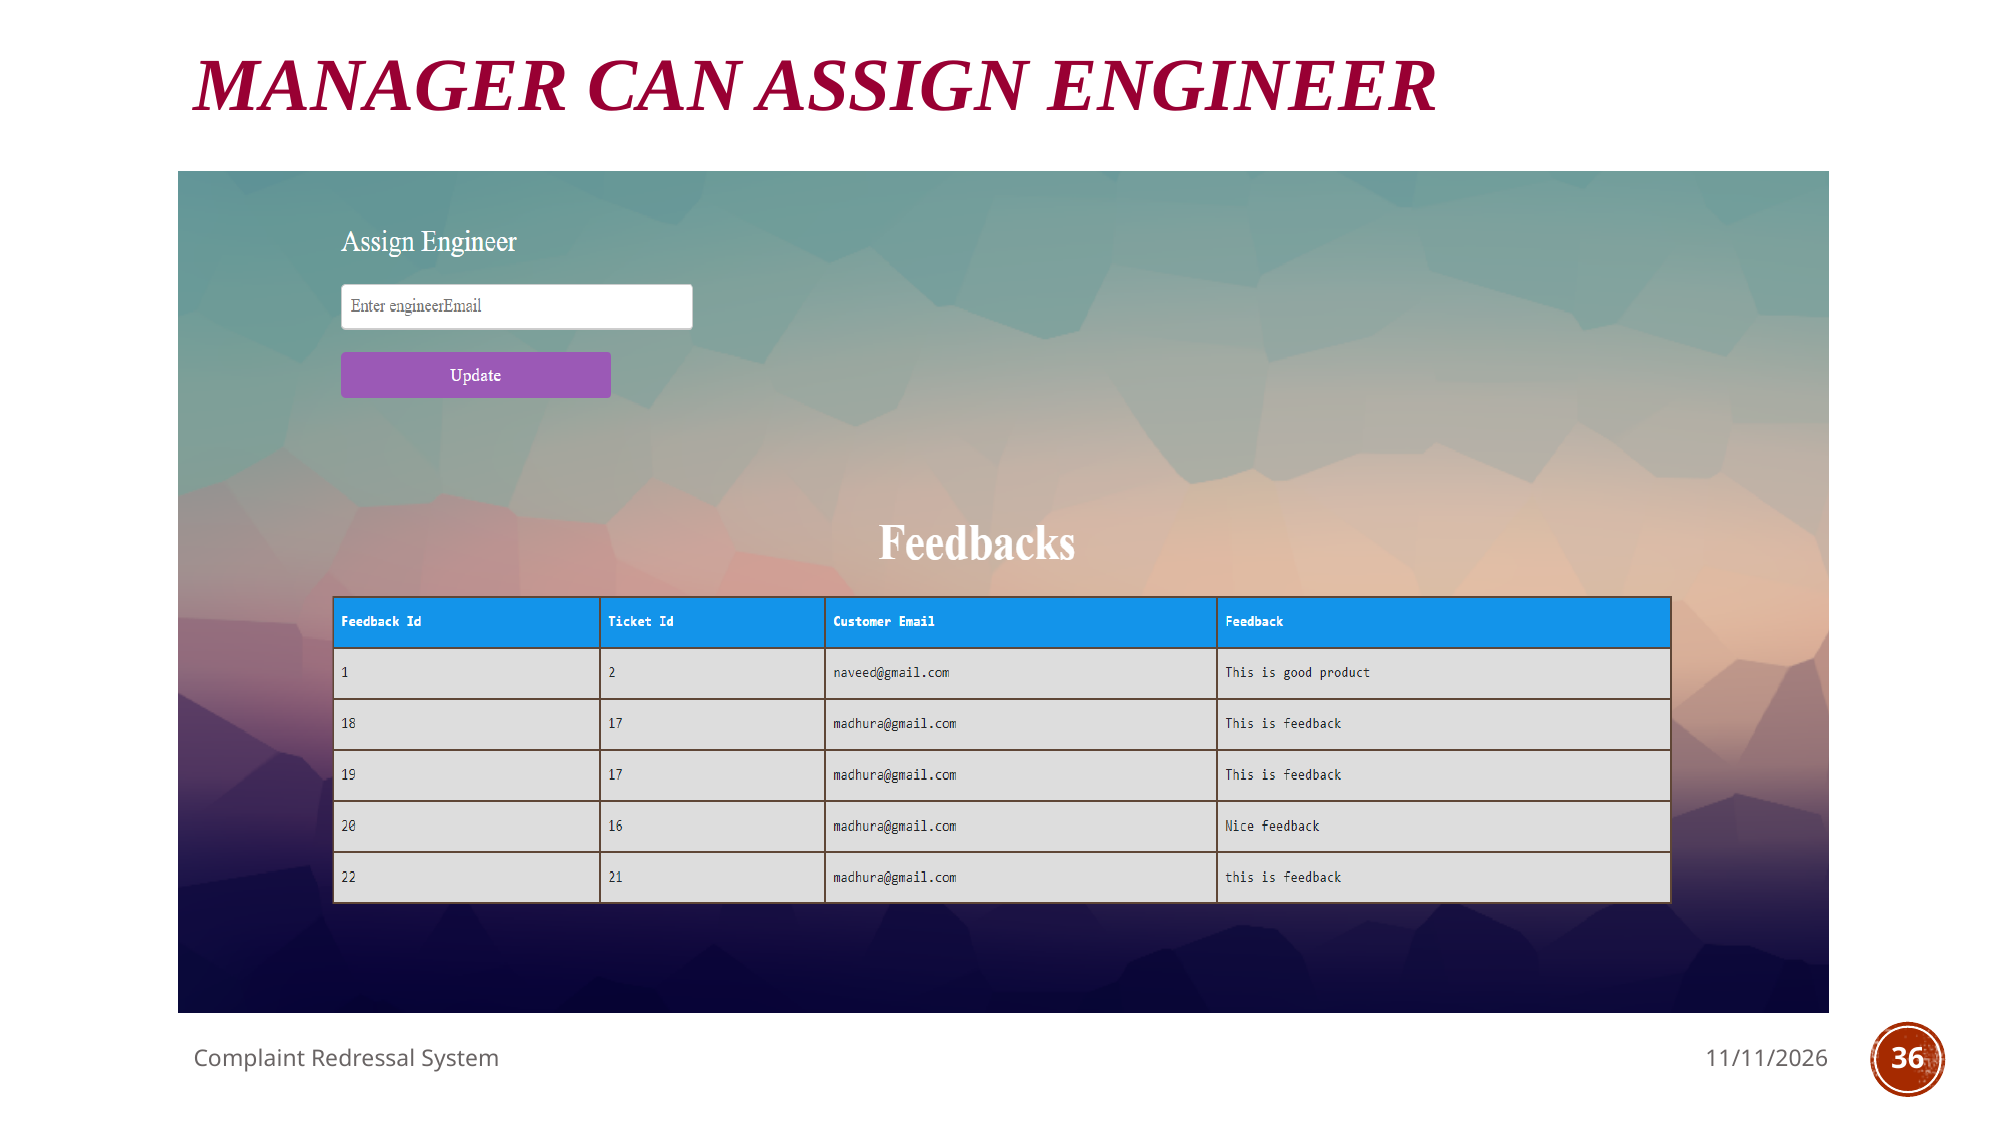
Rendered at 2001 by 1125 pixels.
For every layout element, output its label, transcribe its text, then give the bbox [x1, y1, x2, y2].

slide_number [1306, 1028, 1844, 1089]
slide_number 36 [1855, 1028, 1961, 1089]
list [182, 176, 1825, 1009]
footer Complaint Redressal System [178, 1028, 1217, 1089]
title Manager can assign Engineer [178, 0, 1829, 171]
